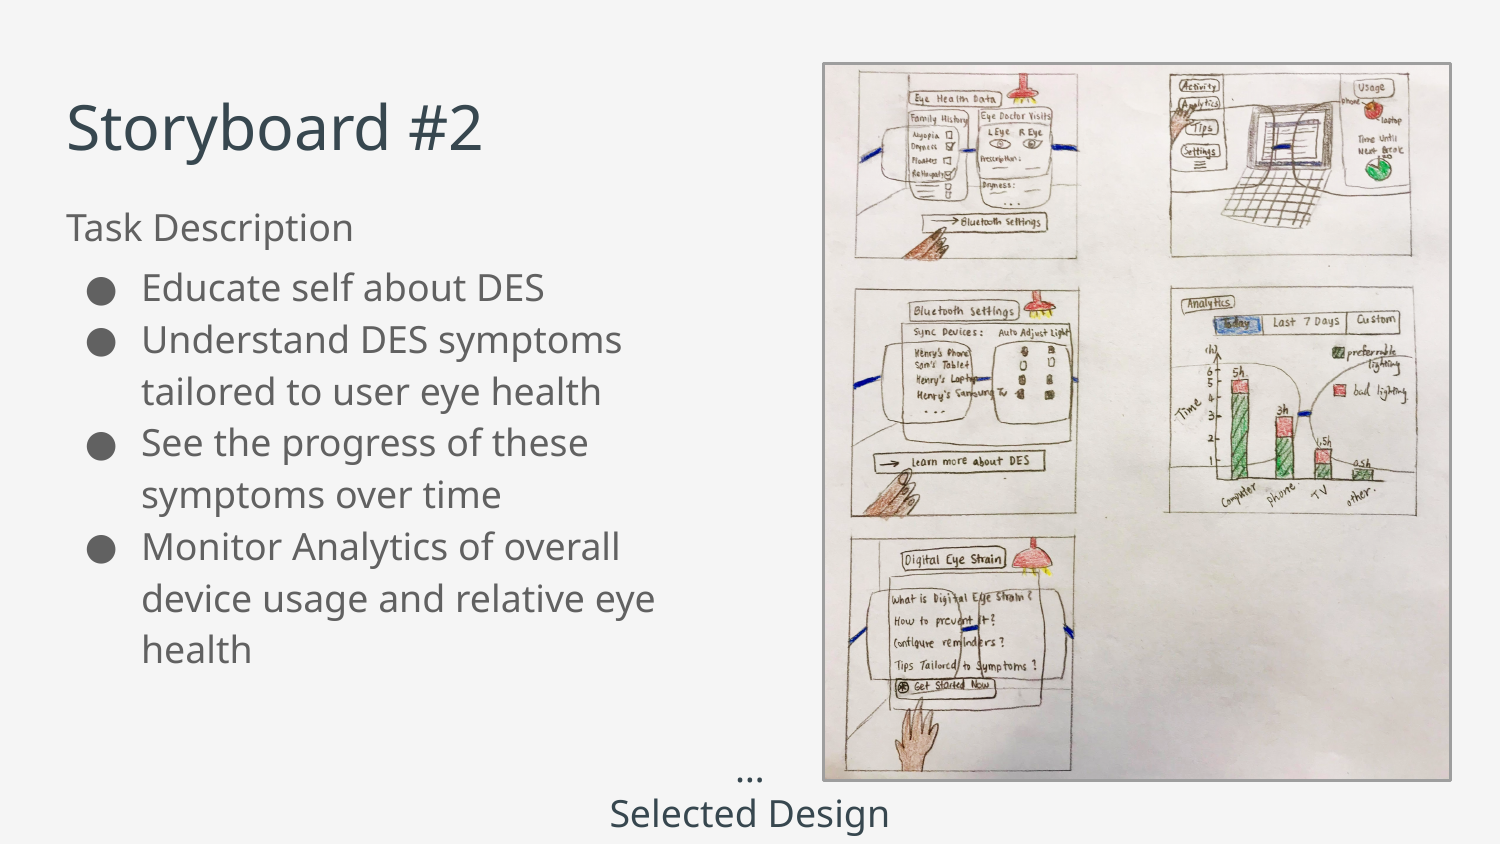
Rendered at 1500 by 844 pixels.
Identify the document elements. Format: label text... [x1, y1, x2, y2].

list Task Description Educate self about DES Understand DES symptoms tailored to user eye health See the progress of these symptoms over time Monitor Analytics of overall device usage and relative eye health [51, 189, 722, 750]
title Storyboard #2 [51, 72, 819, 167]
picture [824, 64, 1450, 780]
text_box … Selected Design [570, 729, 930, 787]
